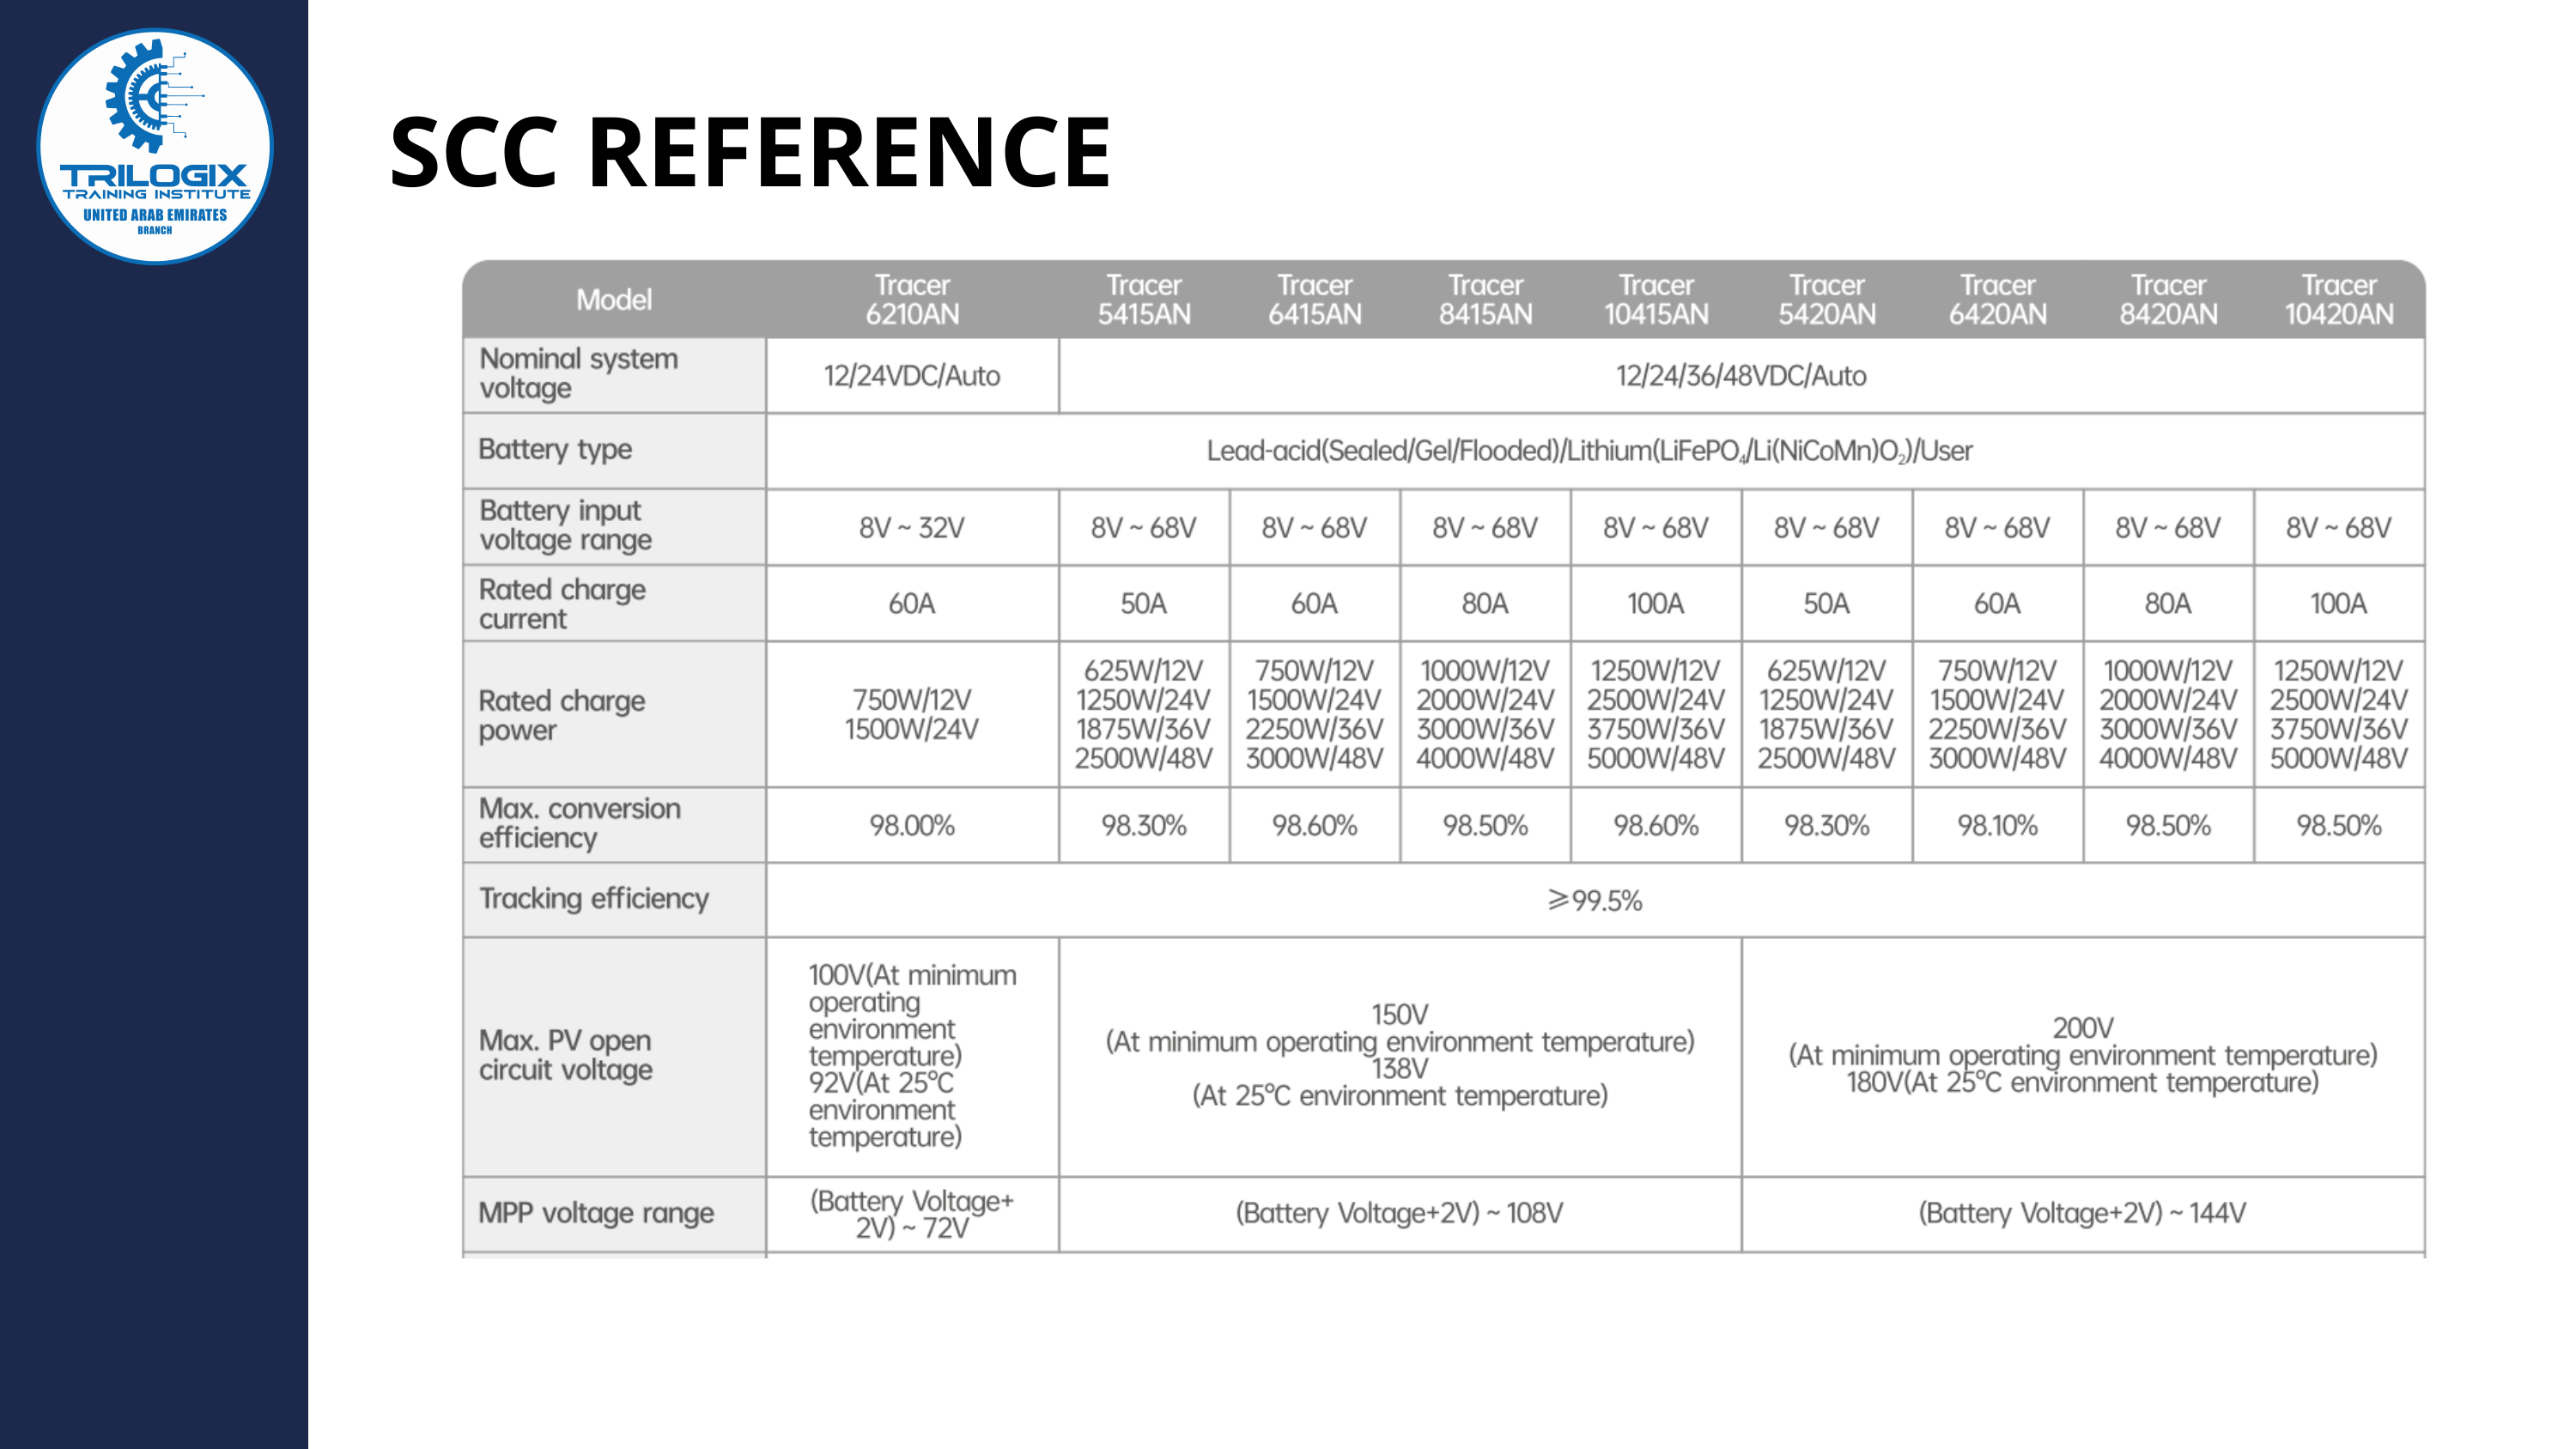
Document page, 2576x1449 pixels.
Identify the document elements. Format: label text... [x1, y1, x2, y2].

picture [461, 257, 2432, 1258]
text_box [0, 0, 309, 1449]
text_box SCC REFERENCE [375, 5, 2447, 214]
